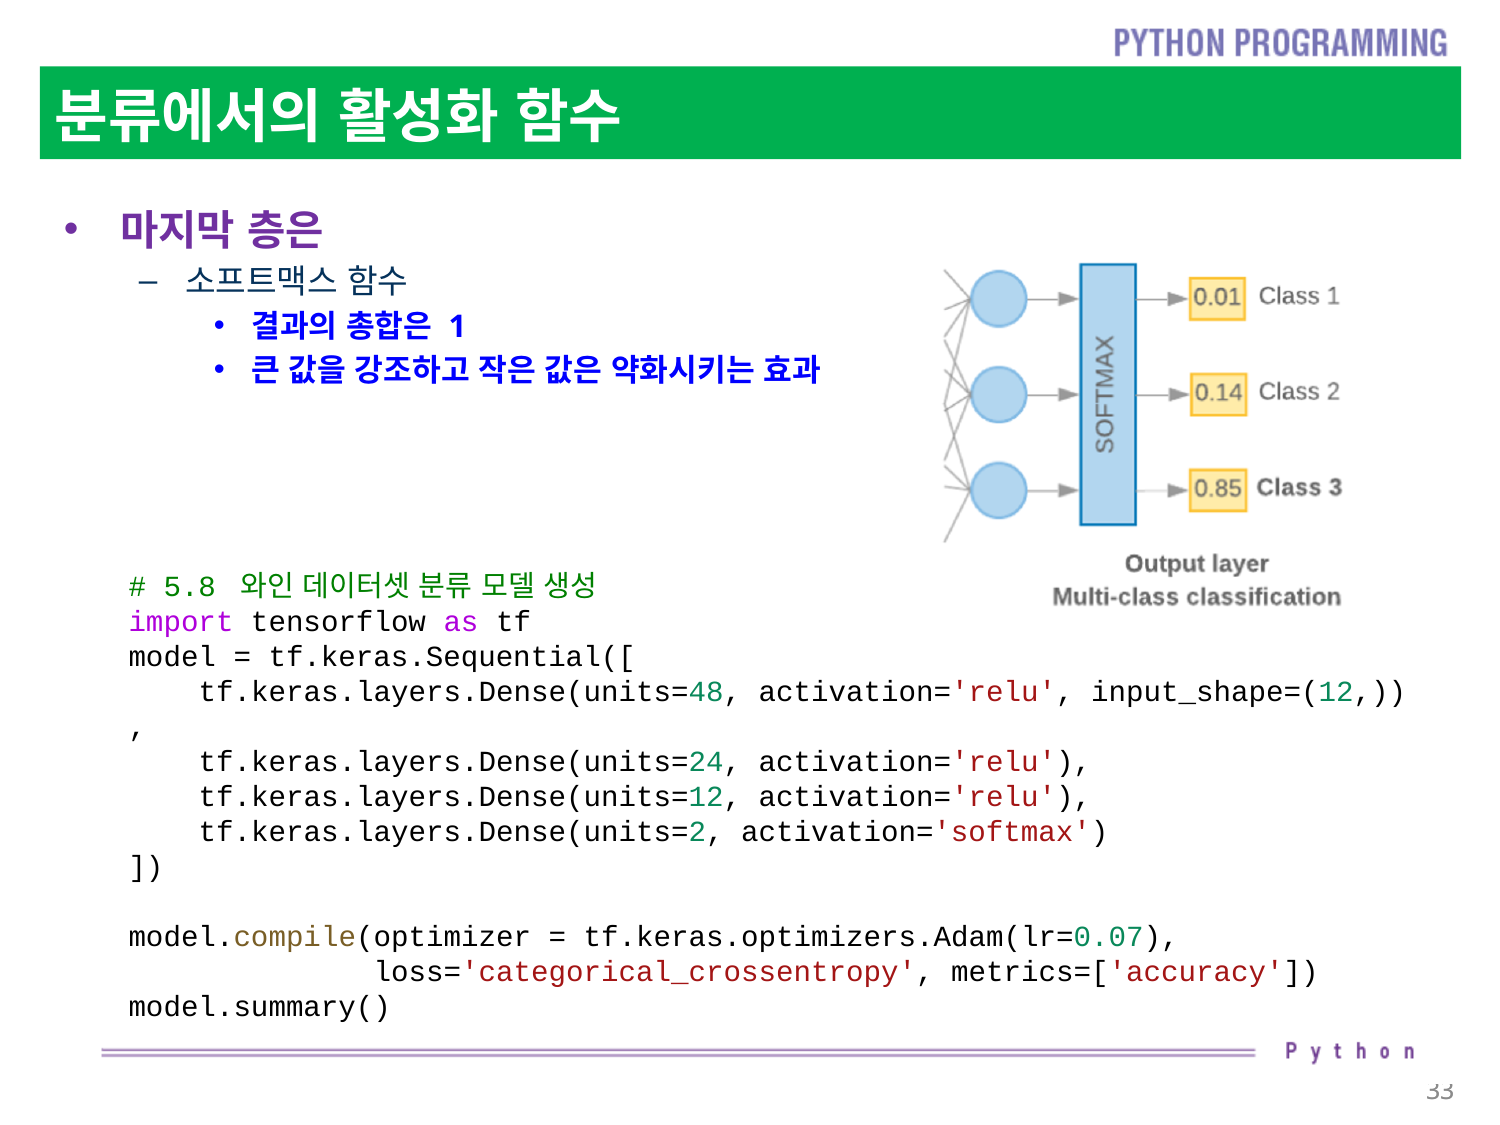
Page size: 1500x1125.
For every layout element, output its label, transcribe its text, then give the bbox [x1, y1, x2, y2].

slide_number 33 [1119, 1071, 1470, 1112]
picture [1106, 13, 1462, 66]
picture [18, 1020, 1483, 1084]
text_box # 5.8 와인 데이터셋 분류 모델 생성 import tensorflow as tf model = tf.keras.Sequential([ tf.keras.layers.Dense(units=48, activation='relu', input_shape=(12,)), tf.keras.layers.Dense(units=24, activation='relu'), tf.keras.layers.Dense(units=12, activation='relu'), tf.keras.layers.Dense(units=2, activation='softmax') ]) model.compile(optimizer = tf.keras.optimizers.Adam(lr=0.07), loss='categorical_crossentropy', metrics=['accuracy']) model.summary() [113, 559, 1437, 1030]
picture [925, 234, 1372, 621]
list 마지막 층은 소프트맥스 함수 결과의 총합은 1 큰 값을 강조하고 작은 값은 약화시키는 효과 [48, 195, 1461, 1041]
title 분류에서의 활성화 함수 [39, 76, 1444, 152]
